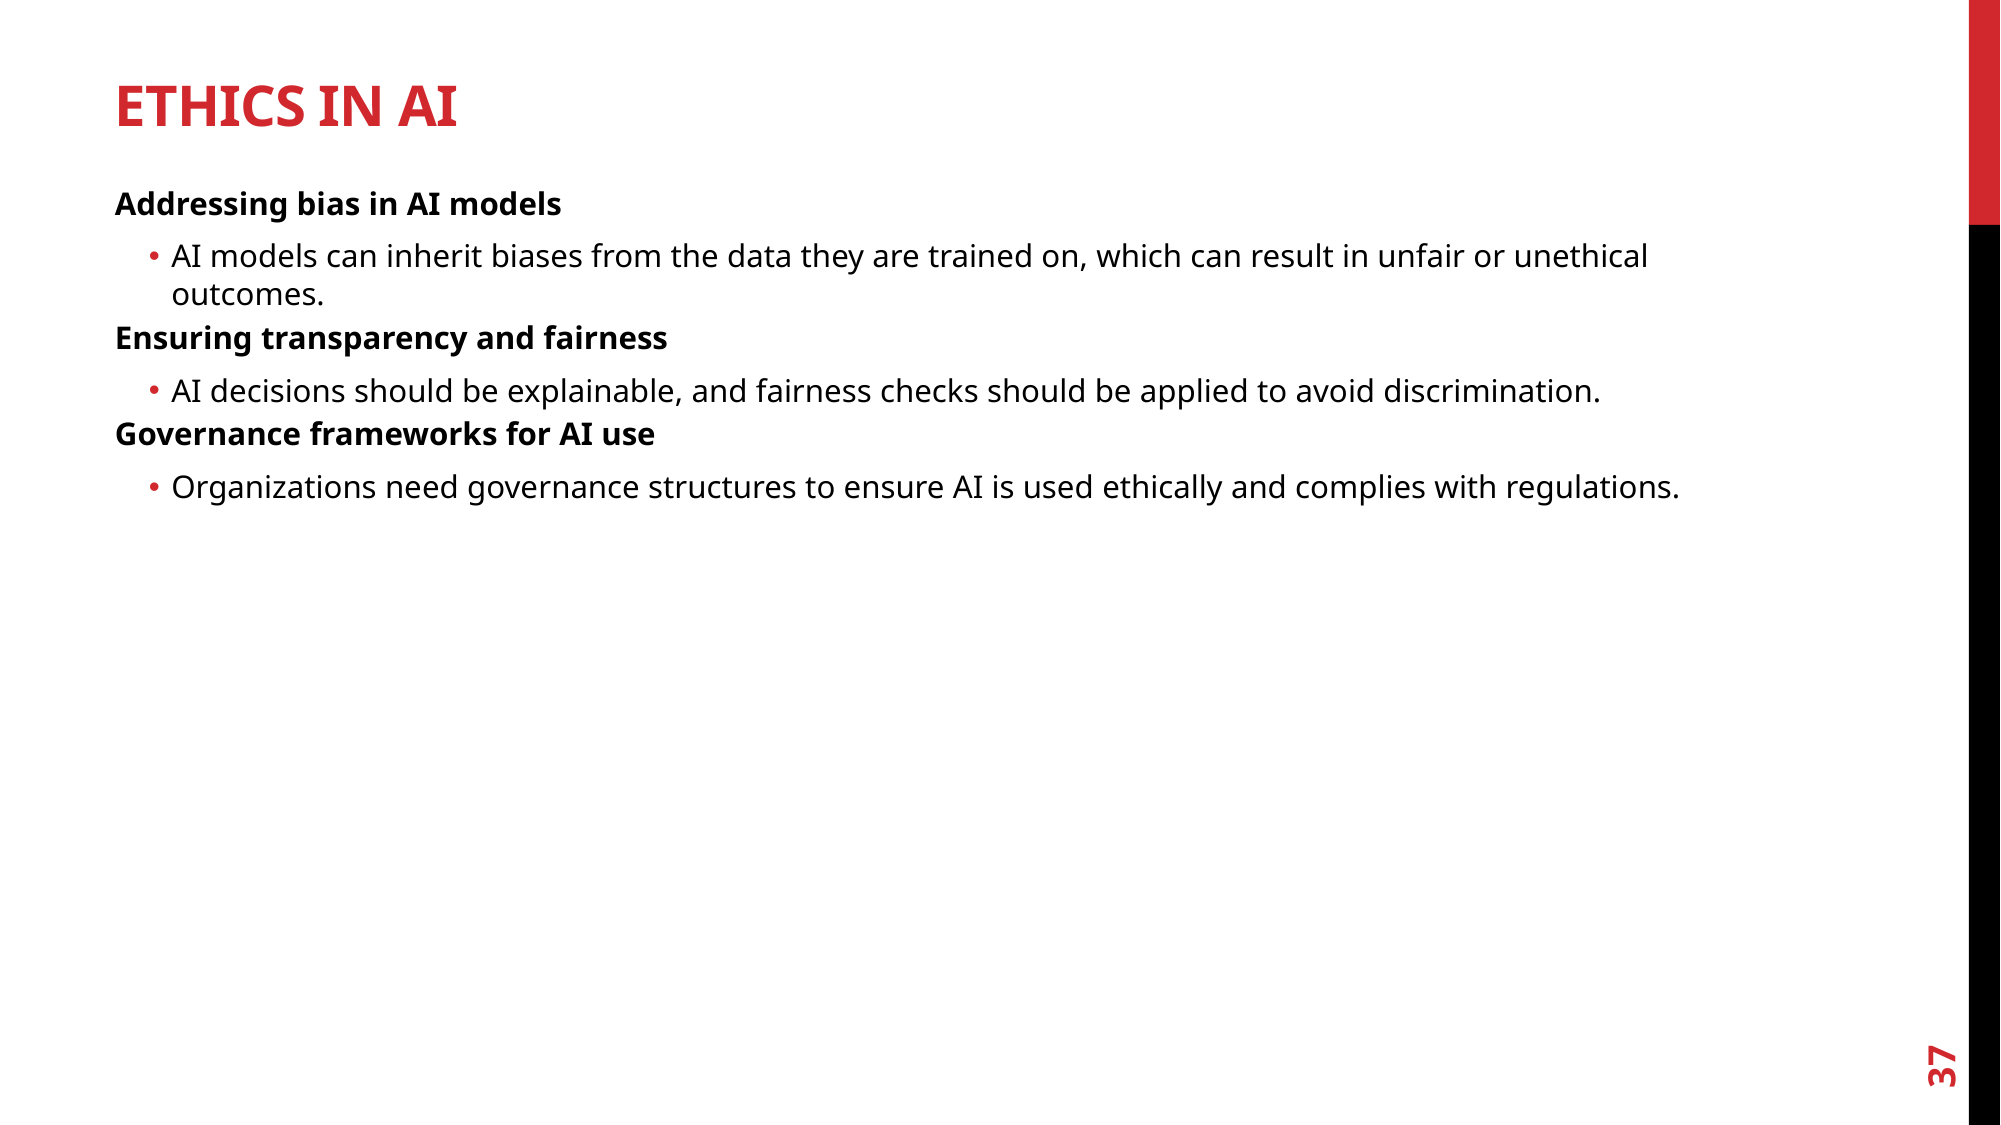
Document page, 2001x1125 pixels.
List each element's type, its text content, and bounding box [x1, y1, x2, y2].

title Ethics in AI [99, 25, 1415, 145]
list Addressing bias in AI models AI models can inherit biases from the data they are trained on, which can result in unfair or unethical outcomes. Ensuring transparency and fairness AI decisions should be explainable, and fairness checks should be applied to avoid discrimination. Governance frameworks for AI use Organizations need governance structures to ensure AI is used ethically and complies with regulations. [99, 176, 1767, 1005]
slide_number 37 [1903, 887, 1984, 1104]
